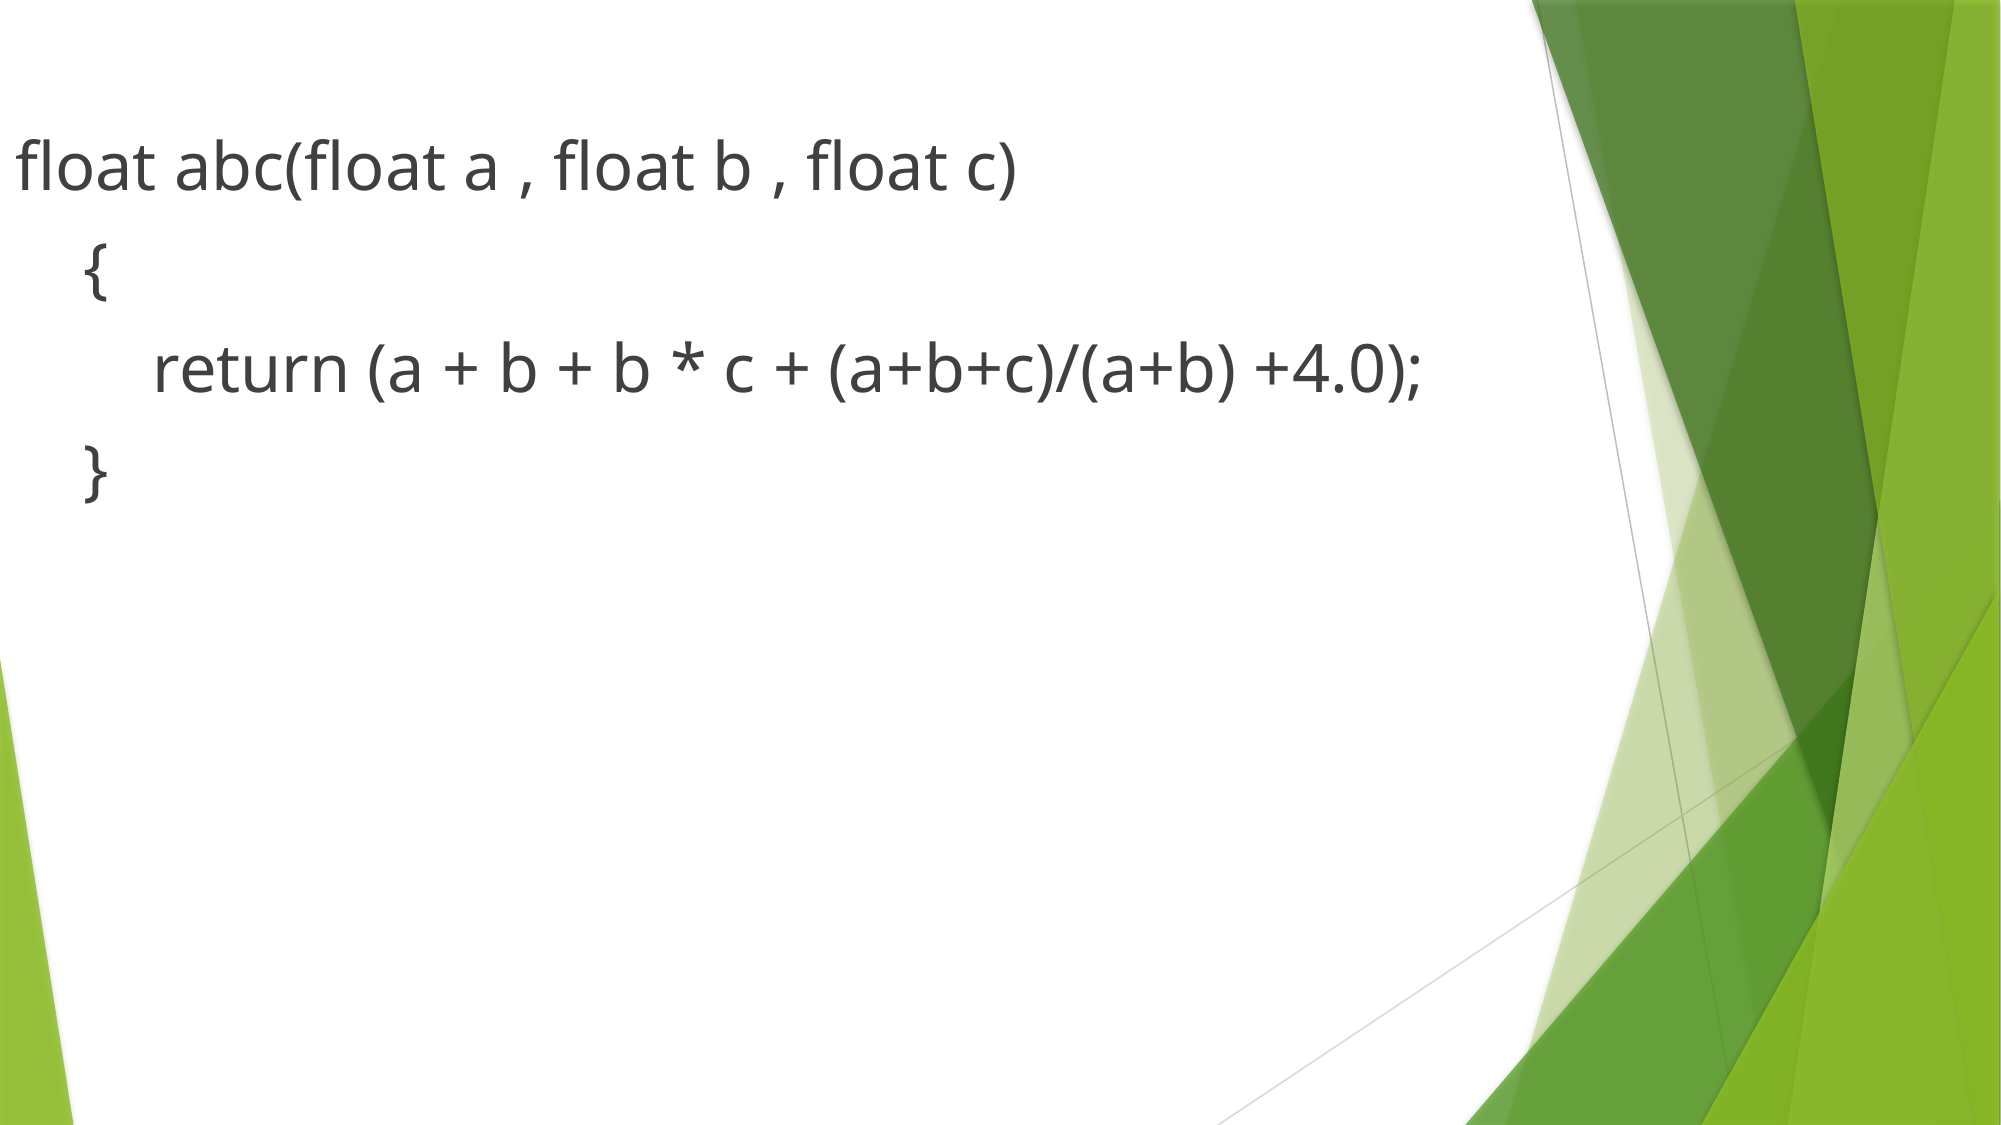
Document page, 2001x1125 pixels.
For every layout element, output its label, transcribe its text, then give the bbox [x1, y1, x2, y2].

list float abc(float a , float b , float c) { return (a + b + b * c + (a+b+c)/(a+b) +4.0); } [0, 116, 1656, 992]
